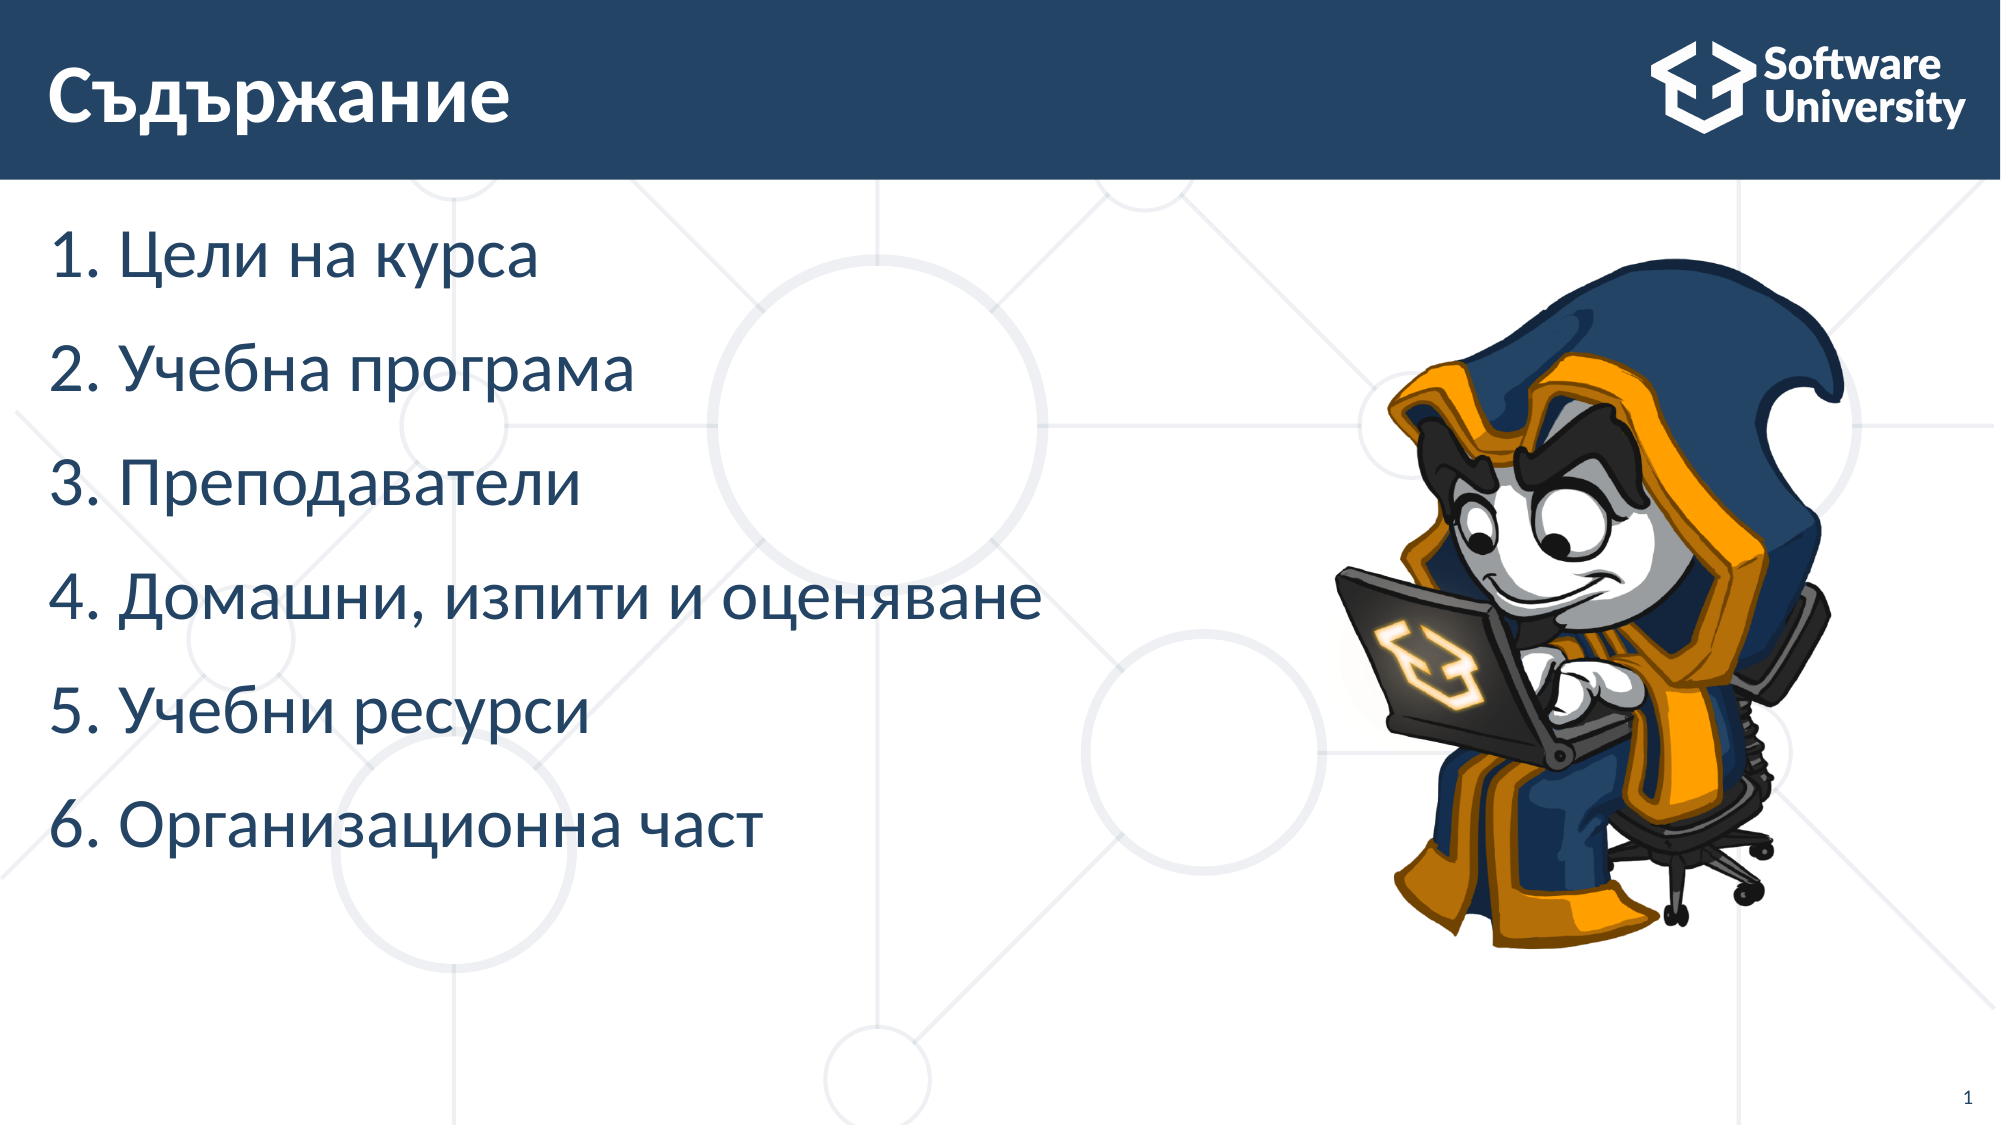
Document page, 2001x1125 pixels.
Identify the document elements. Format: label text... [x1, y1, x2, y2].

list Цели на курса Учебна програма Преподаватели Домашни, изпити и оценяване Учебни ресурси Организационна част [31, 196, 1970, 1104]
picture [1237, 190, 1888, 990]
title Съдържание [31, 16, 1625, 162]
picture [1651, 41, 1966, 134]
slide_number 1 [1927, 1067, 1989, 1117]
